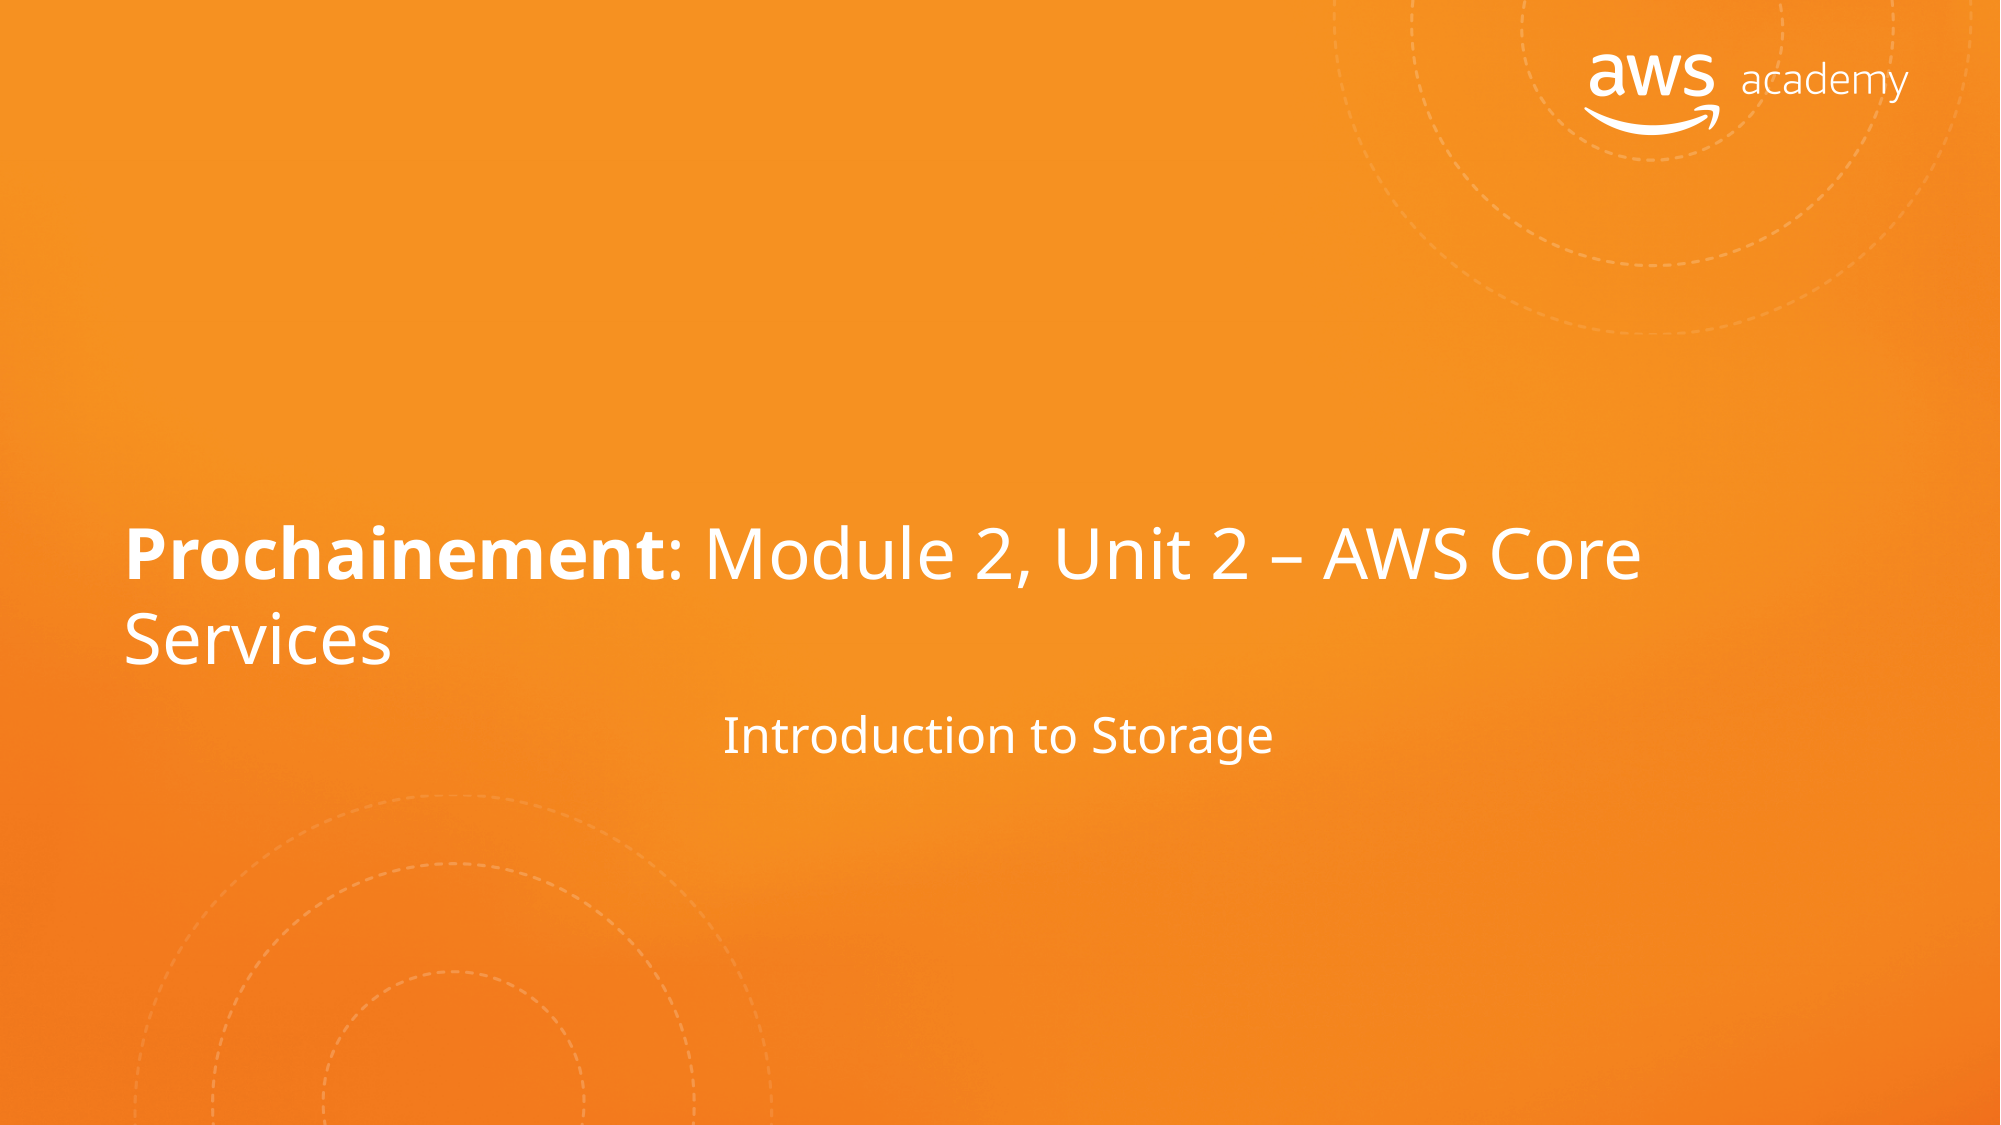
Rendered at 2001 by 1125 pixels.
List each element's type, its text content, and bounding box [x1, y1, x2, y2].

title Prochainement: Module 2, Unit 2 – AWS Core Services Introduction to Storage [108, 620, 1933, 748]
picture [0, 0, 2000, 1125]
